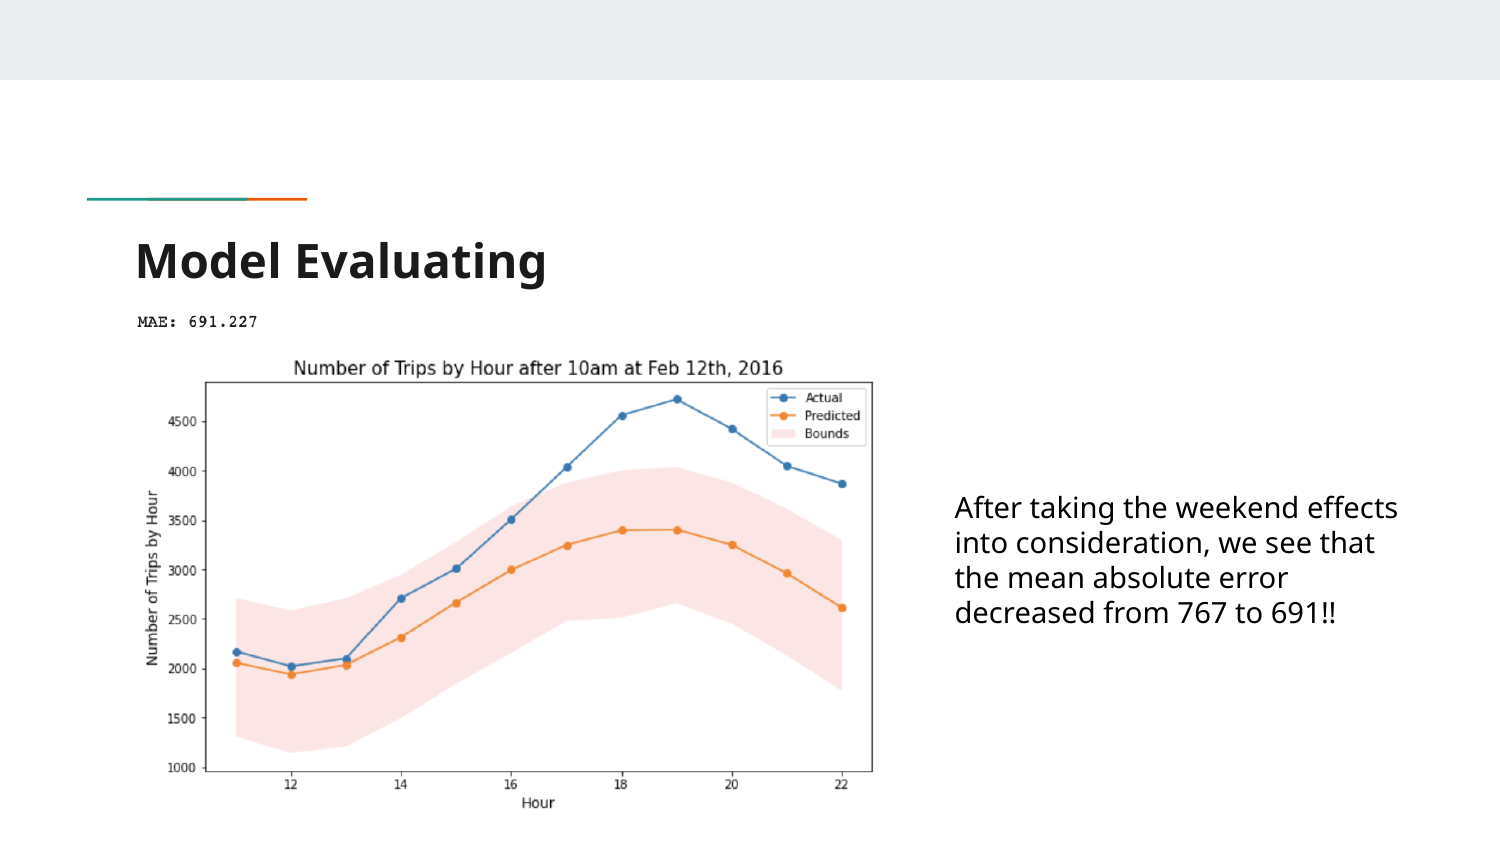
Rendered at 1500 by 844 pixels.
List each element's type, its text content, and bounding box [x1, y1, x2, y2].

picture [133, 303, 890, 818]
title Model Evaluating [119, 216, 1381, 305]
text_box After taking the weekend effects into consideration, we see that the mean absolute error decreased from 767 to 691!! [939, 474, 1432, 645]
